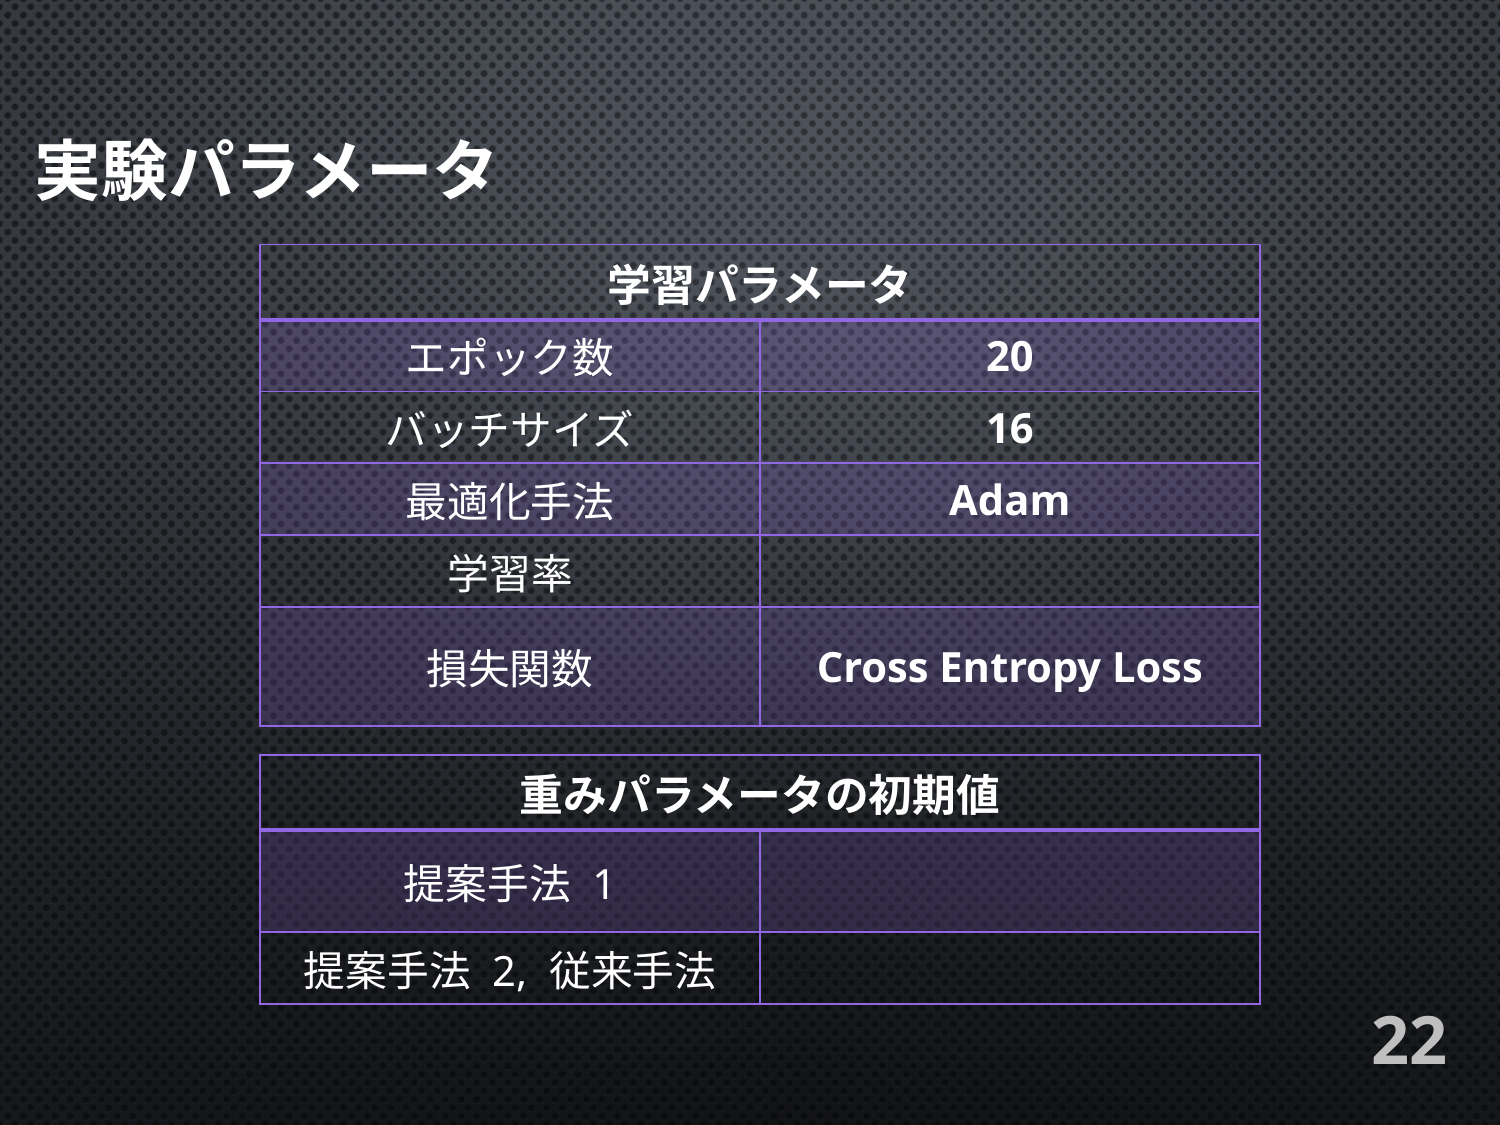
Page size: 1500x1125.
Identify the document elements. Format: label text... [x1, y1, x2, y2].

slide_number 22 [1268, 1013, 1463, 1074]
text_box 実験パラメータ [19, 113, 1395, 234]
